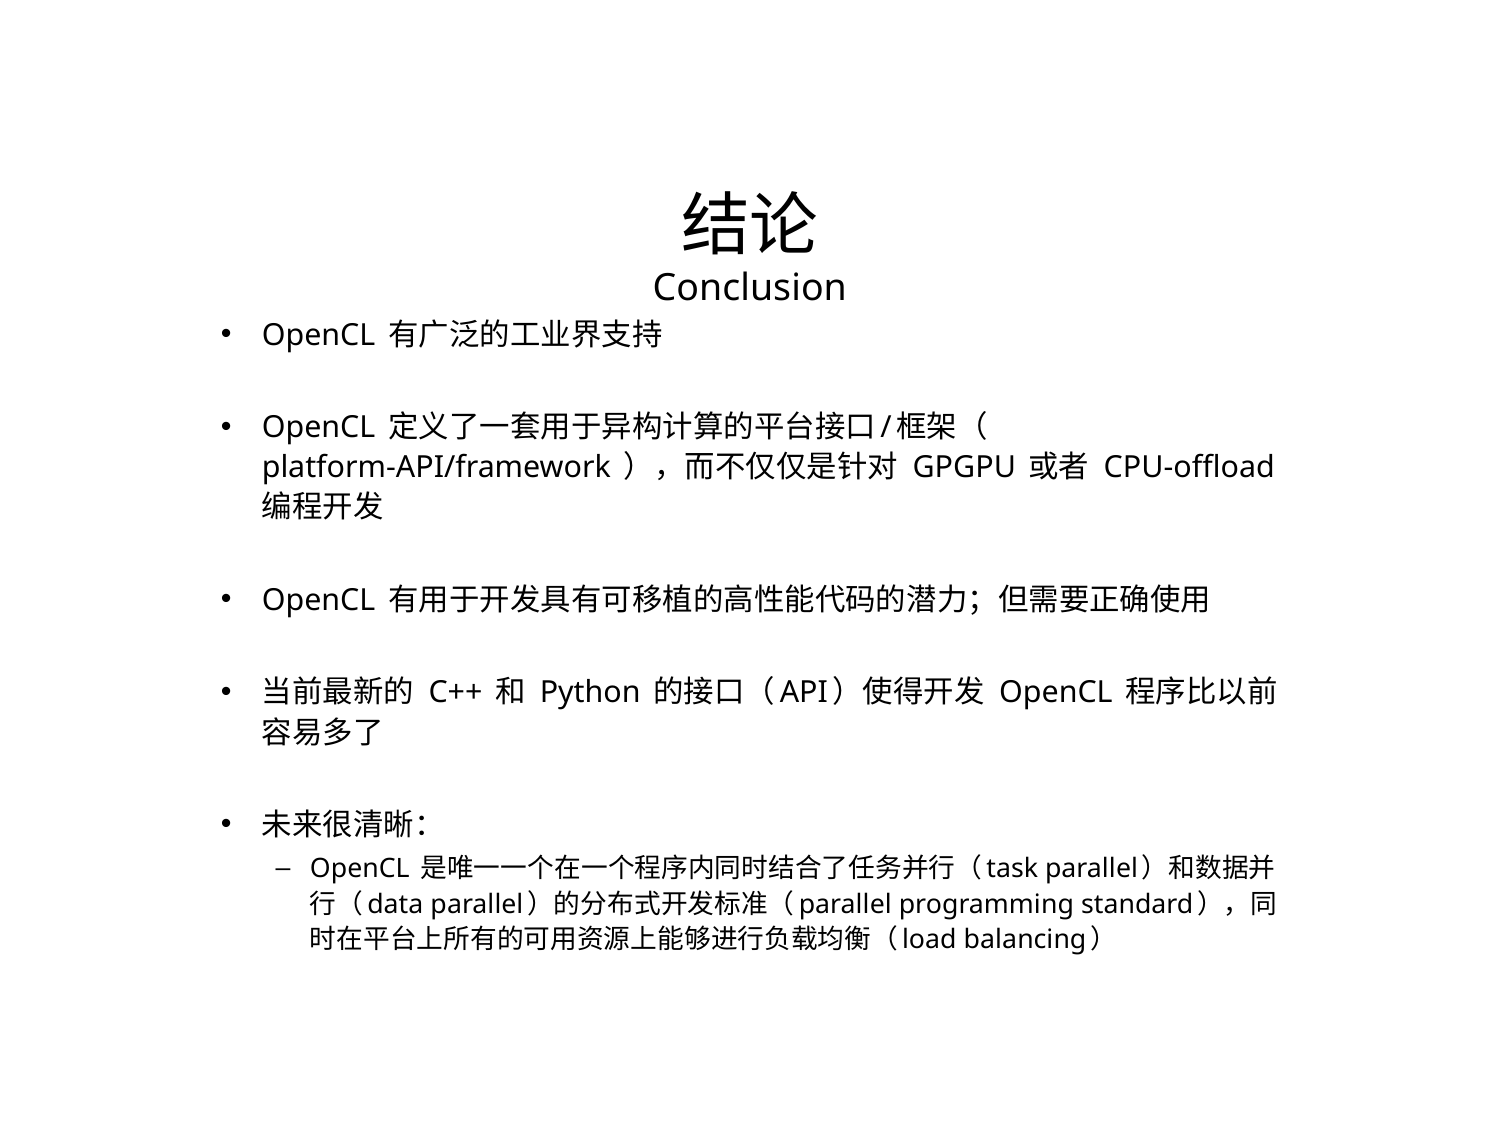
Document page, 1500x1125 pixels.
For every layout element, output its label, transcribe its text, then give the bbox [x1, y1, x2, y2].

text_box OpenCL 有广泛的工业界支持 OpenCL 定义了一套用于异构计算的平台接口/框架（ platform-API/framework ），而不仅仅是针对 GPGPU 或者 CPU-offload 编程开发 OpenCL 有用于开发具有可移植的高性能代码的潜力；但需要正确使用 当前最新的 C++ 和 Python 的接口（API）使得开发 OpenCL 程序比以前容易多了 未来很清晰： OpenCL 是唯一一个在一个程序内同时结合了任务并行（task parallel）和数据并行（data parallel）的分布式开发标准（parallel programming standard），同时在平台上所有的可用资源上能够进行负载均衡（load balancing） [209, 305, 1291, 976]
text_box 结论 Conclusion [243, 174, 1257, 305]
